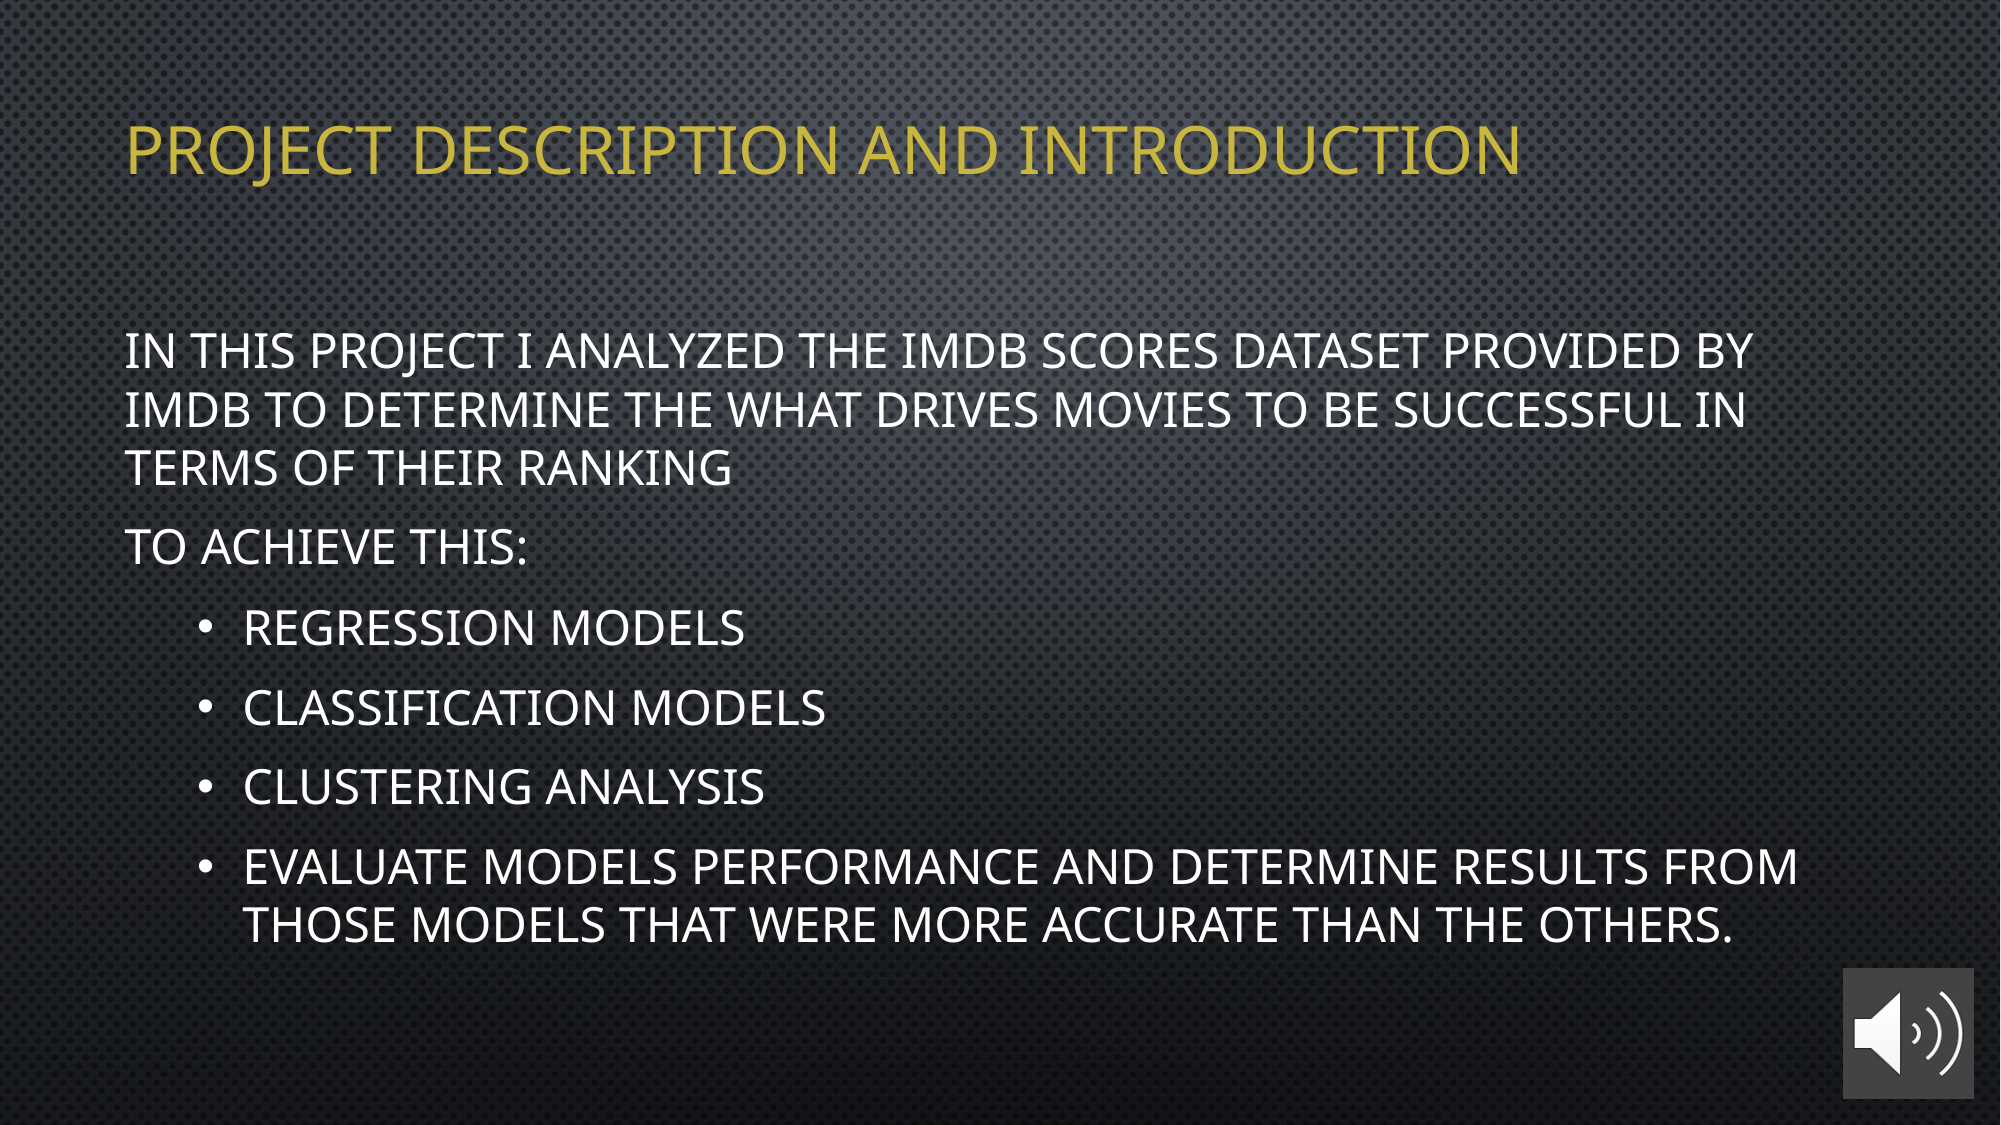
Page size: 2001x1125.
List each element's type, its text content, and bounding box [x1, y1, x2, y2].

list In this project I analyzed the IMDB scores dataset provided by IMDB to determine the what drives movies to be successful in terms of their ranking To achieve this: Regression models Classification models Clustering analysis Evaluate models performance and determine results from those models that were more accurate than the others. [109, 310, 1892, 963]
picture [1841, 966, 1976, 1101]
title Project description and Introduction [109, 43, 1892, 253]
